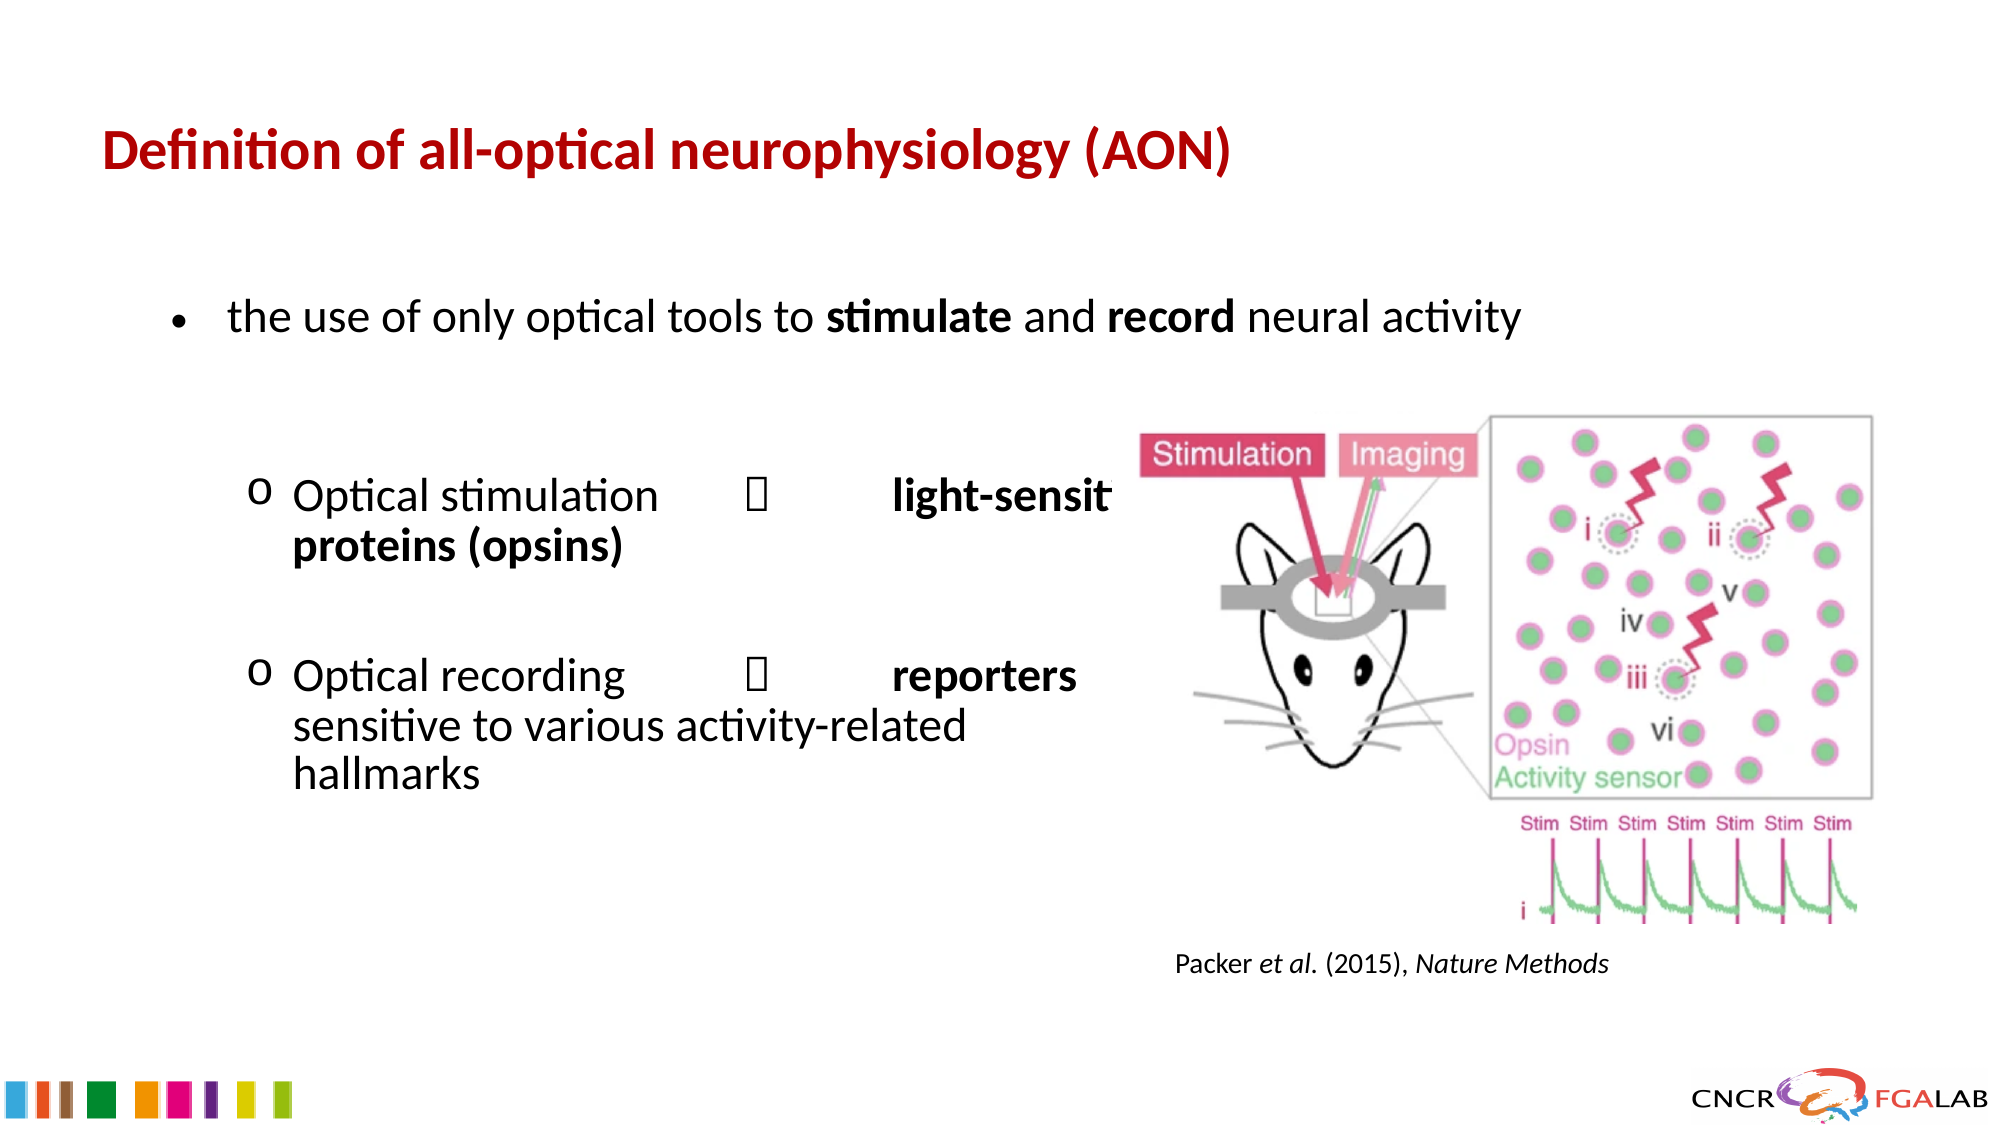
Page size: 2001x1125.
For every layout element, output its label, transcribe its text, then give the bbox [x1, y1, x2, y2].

list the use of only optical tools to stimulate and record neural activity Optical stimulation  light-sensitive proteins (opsins) Optical recording  reporters sensitive to various activity-related hallmarks [155, 289, 1845, 1052]
picture [1691, 1067, 1988, 1125]
picture [0, 1078, 315, 1125]
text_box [1111, 410, 1880, 988]
title Definition of all-optical neurophysiology (AON) [87, 73, 1913, 219]
